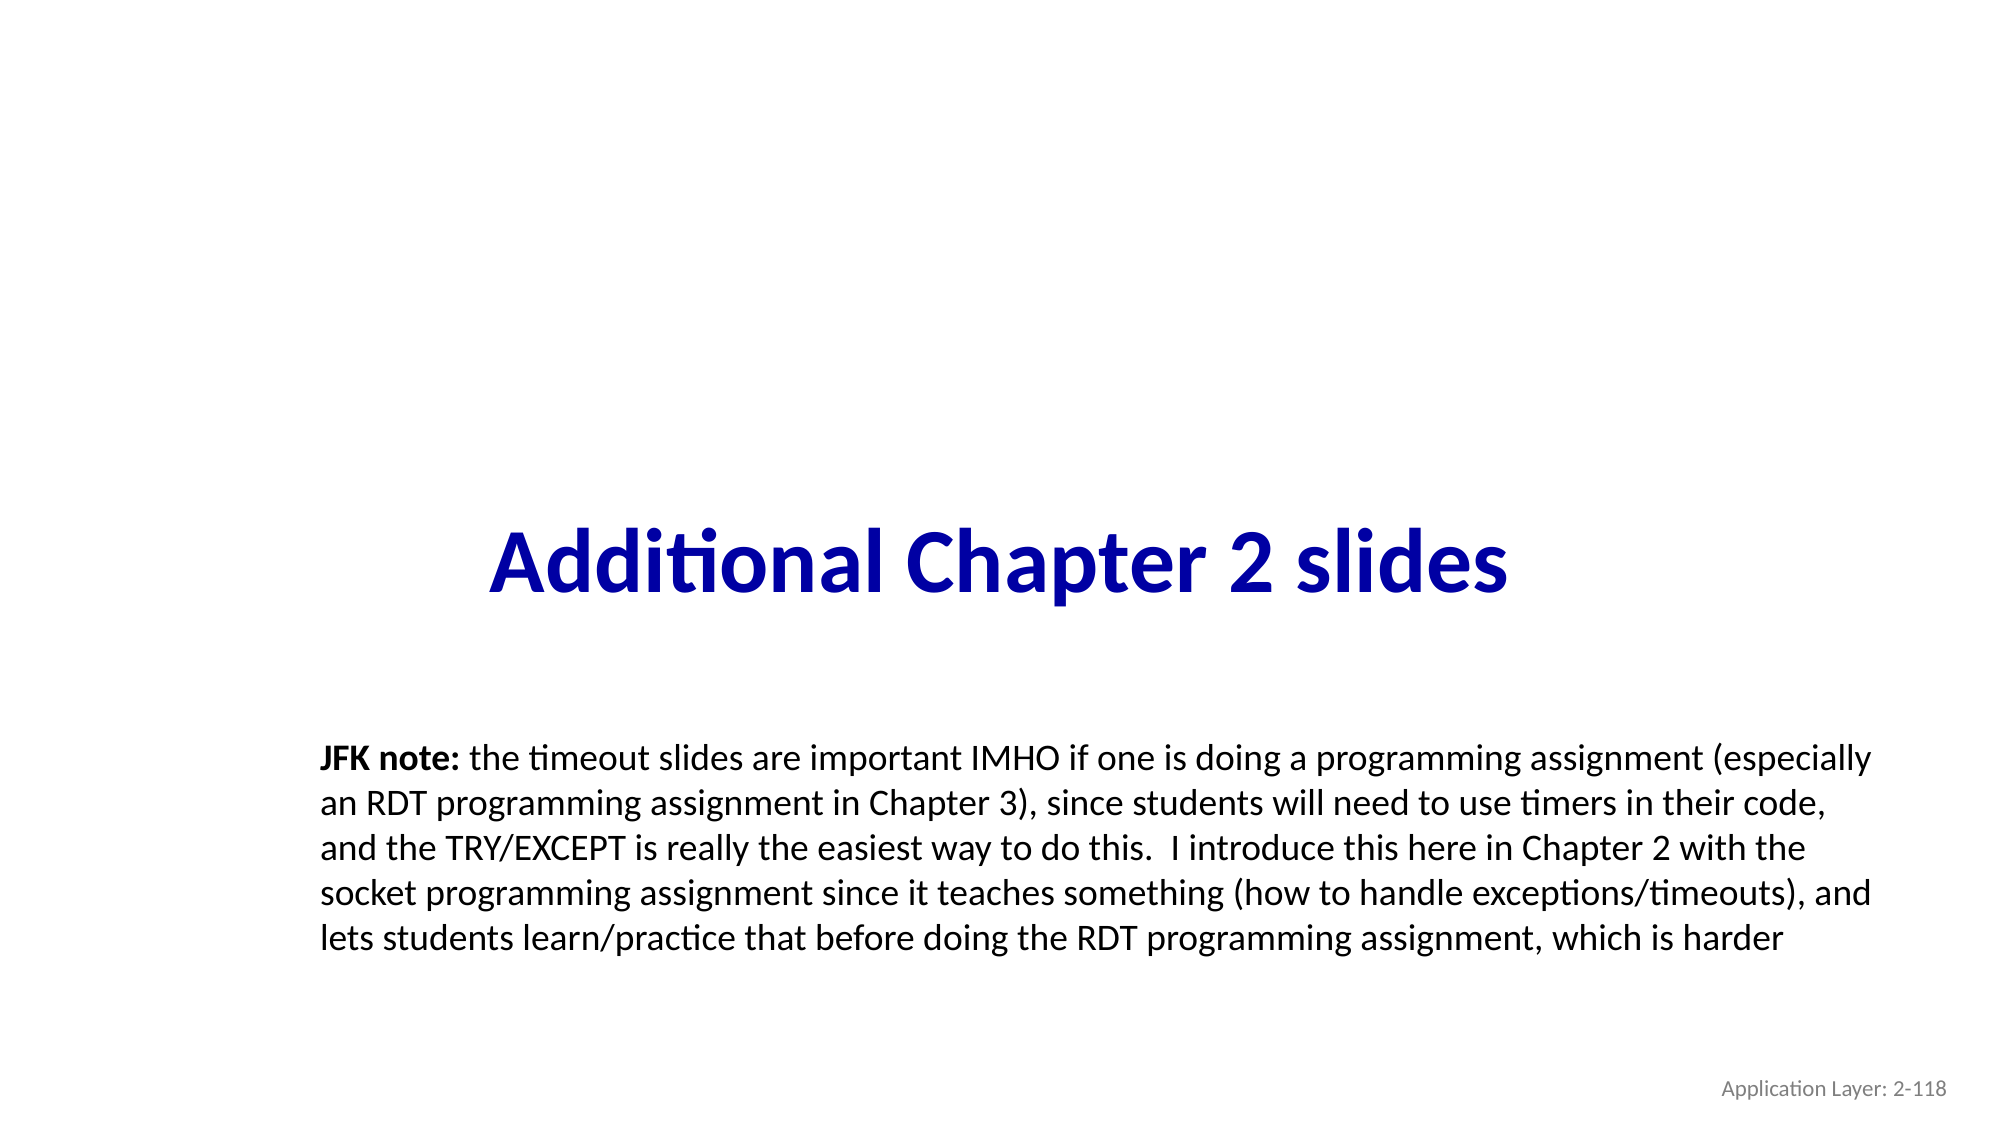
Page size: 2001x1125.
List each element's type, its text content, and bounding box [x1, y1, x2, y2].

title Additional Chapter 2 slides [137, 489, 1863, 636]
slide_number Application Layer: 2-‹#› [1512, 1056, 1963, 1117]
text_box JFK note: the timeout slides are important IMHO if one is doing a programming assignment (especially an RDT programming assignment in Chapter 3), since students will need to use timers in their code, and the TRY/EXCEPT is really the easiest way to do this. I introduce this here in Chapter 2 with the socket programming assignment since it teaches something (how to handle exceptions/timeouts), and lets students learn/practice that before doing the RDT programming assignment, which is harder [304, 725, 1909, 966]
